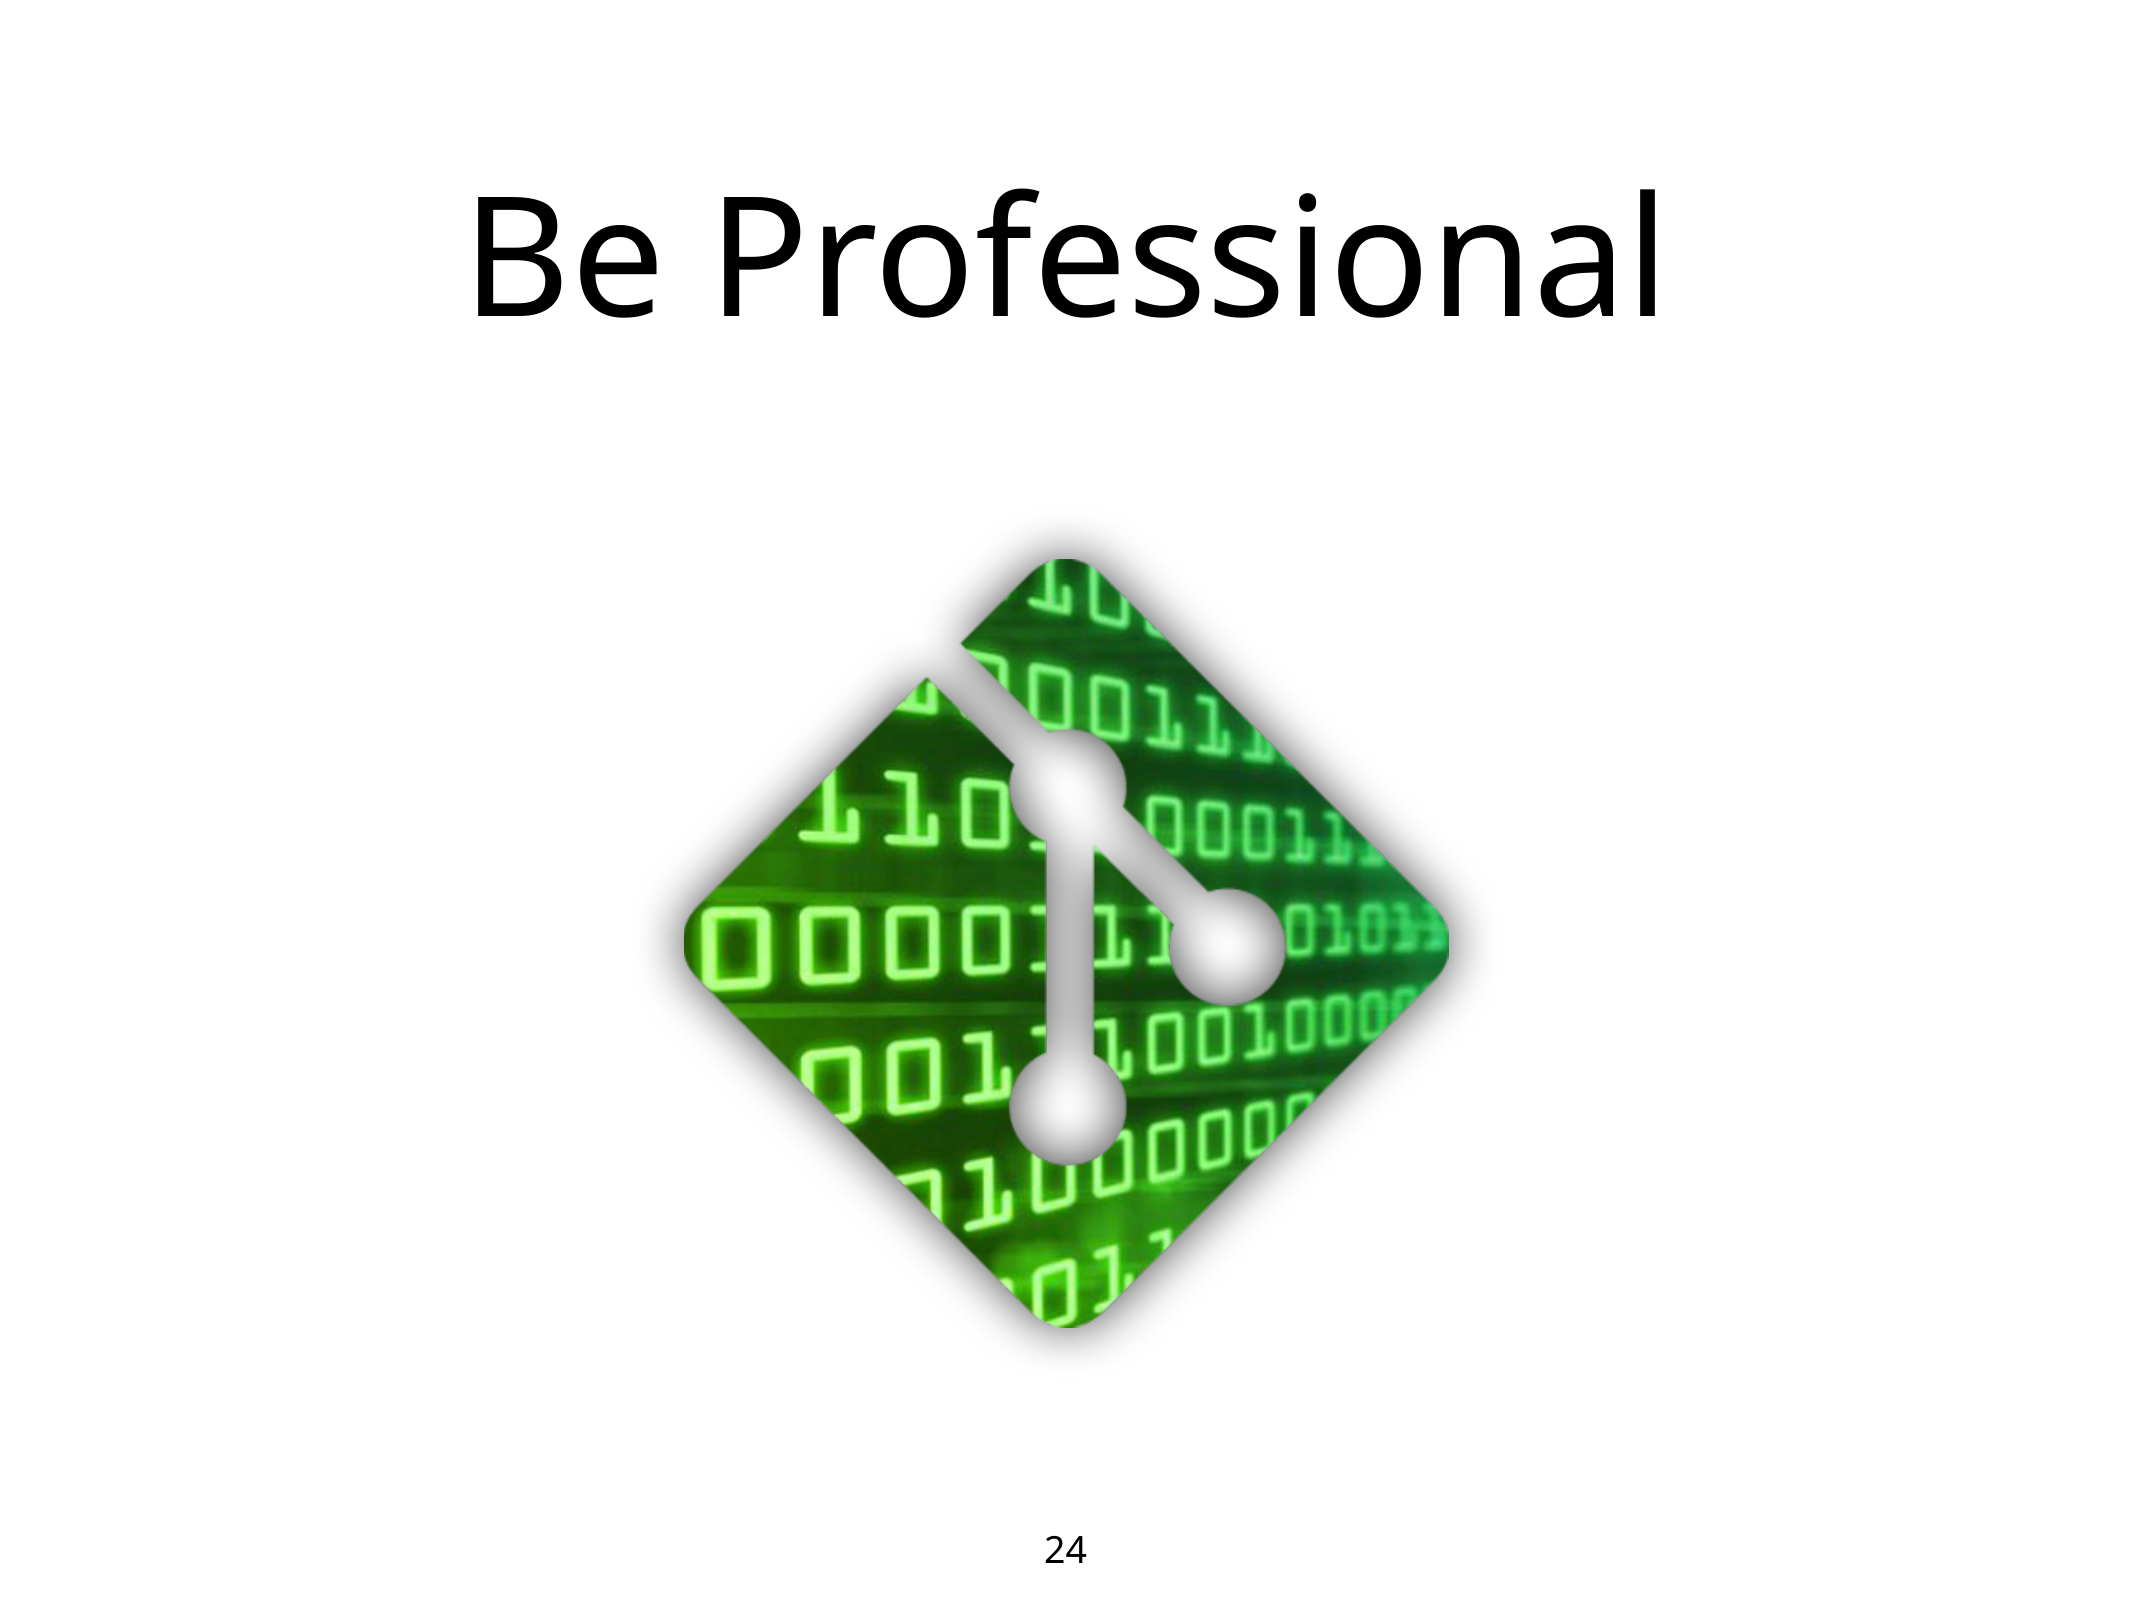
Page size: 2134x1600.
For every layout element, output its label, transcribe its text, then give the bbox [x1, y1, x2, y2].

picture [684, 559, 1450, 1328]
text_box Be Professional [156, 72, 1978, 428]
slide_number ‹#› [1035, 1517, 1096, 1600]
